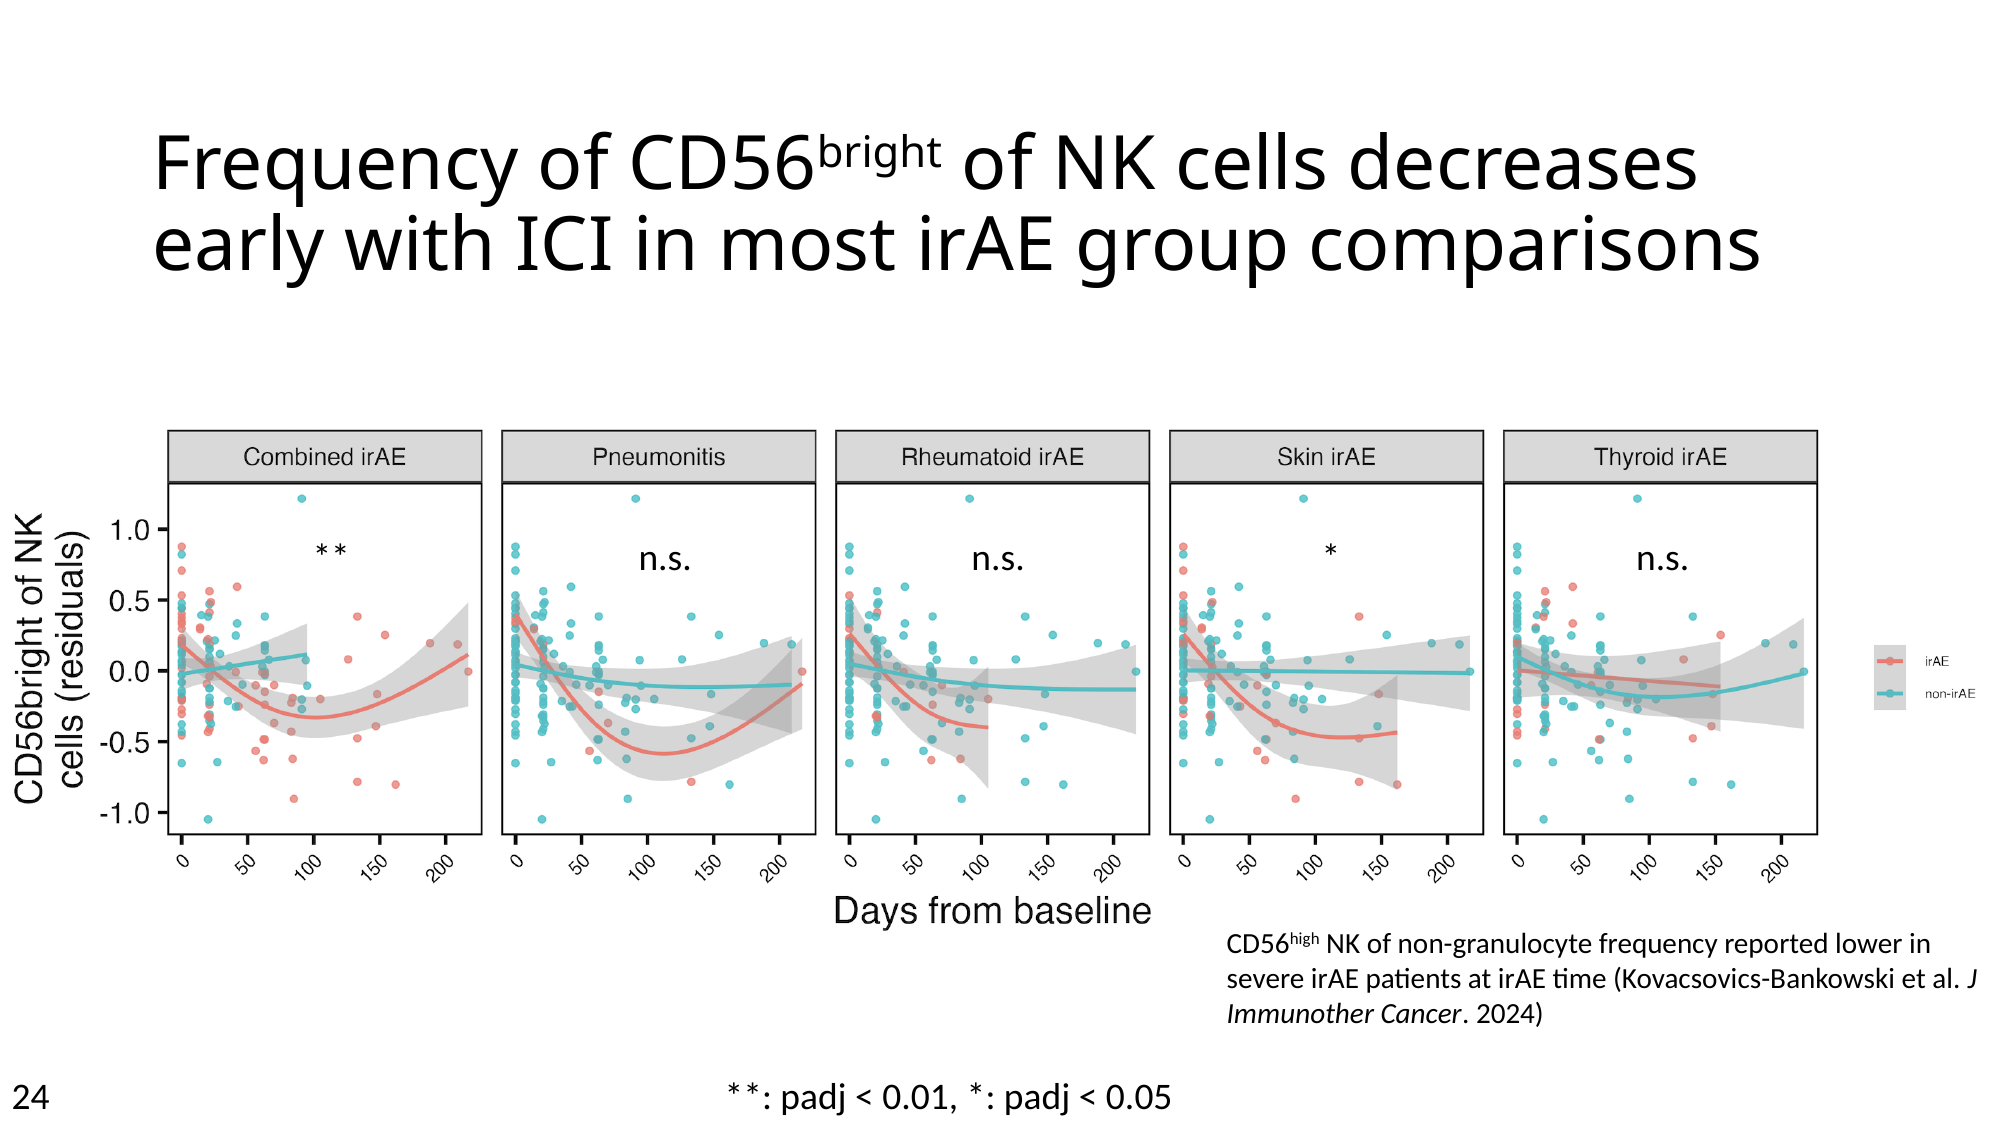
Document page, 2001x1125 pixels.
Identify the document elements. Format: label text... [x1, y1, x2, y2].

text_box **: padj < 0.01, *: padj < 0.05 [709, 1064, 1189, 1125]
text_box CD56high NK of non-granulocyte frequency reported lower in severe irAE patients at irAE time (Kovacsovics-Bankowski et al. J Immunother Cancer. 2024) [1211, 937, 2000, 1037]
picture [0, 416, 2000, 937]
text_box 24 [0, 1064, 105, 1125]
title Frequency of CD56bright of NK cells decreases early with ICI in most irAE group comparisons [137, 97, 1843, 315]
